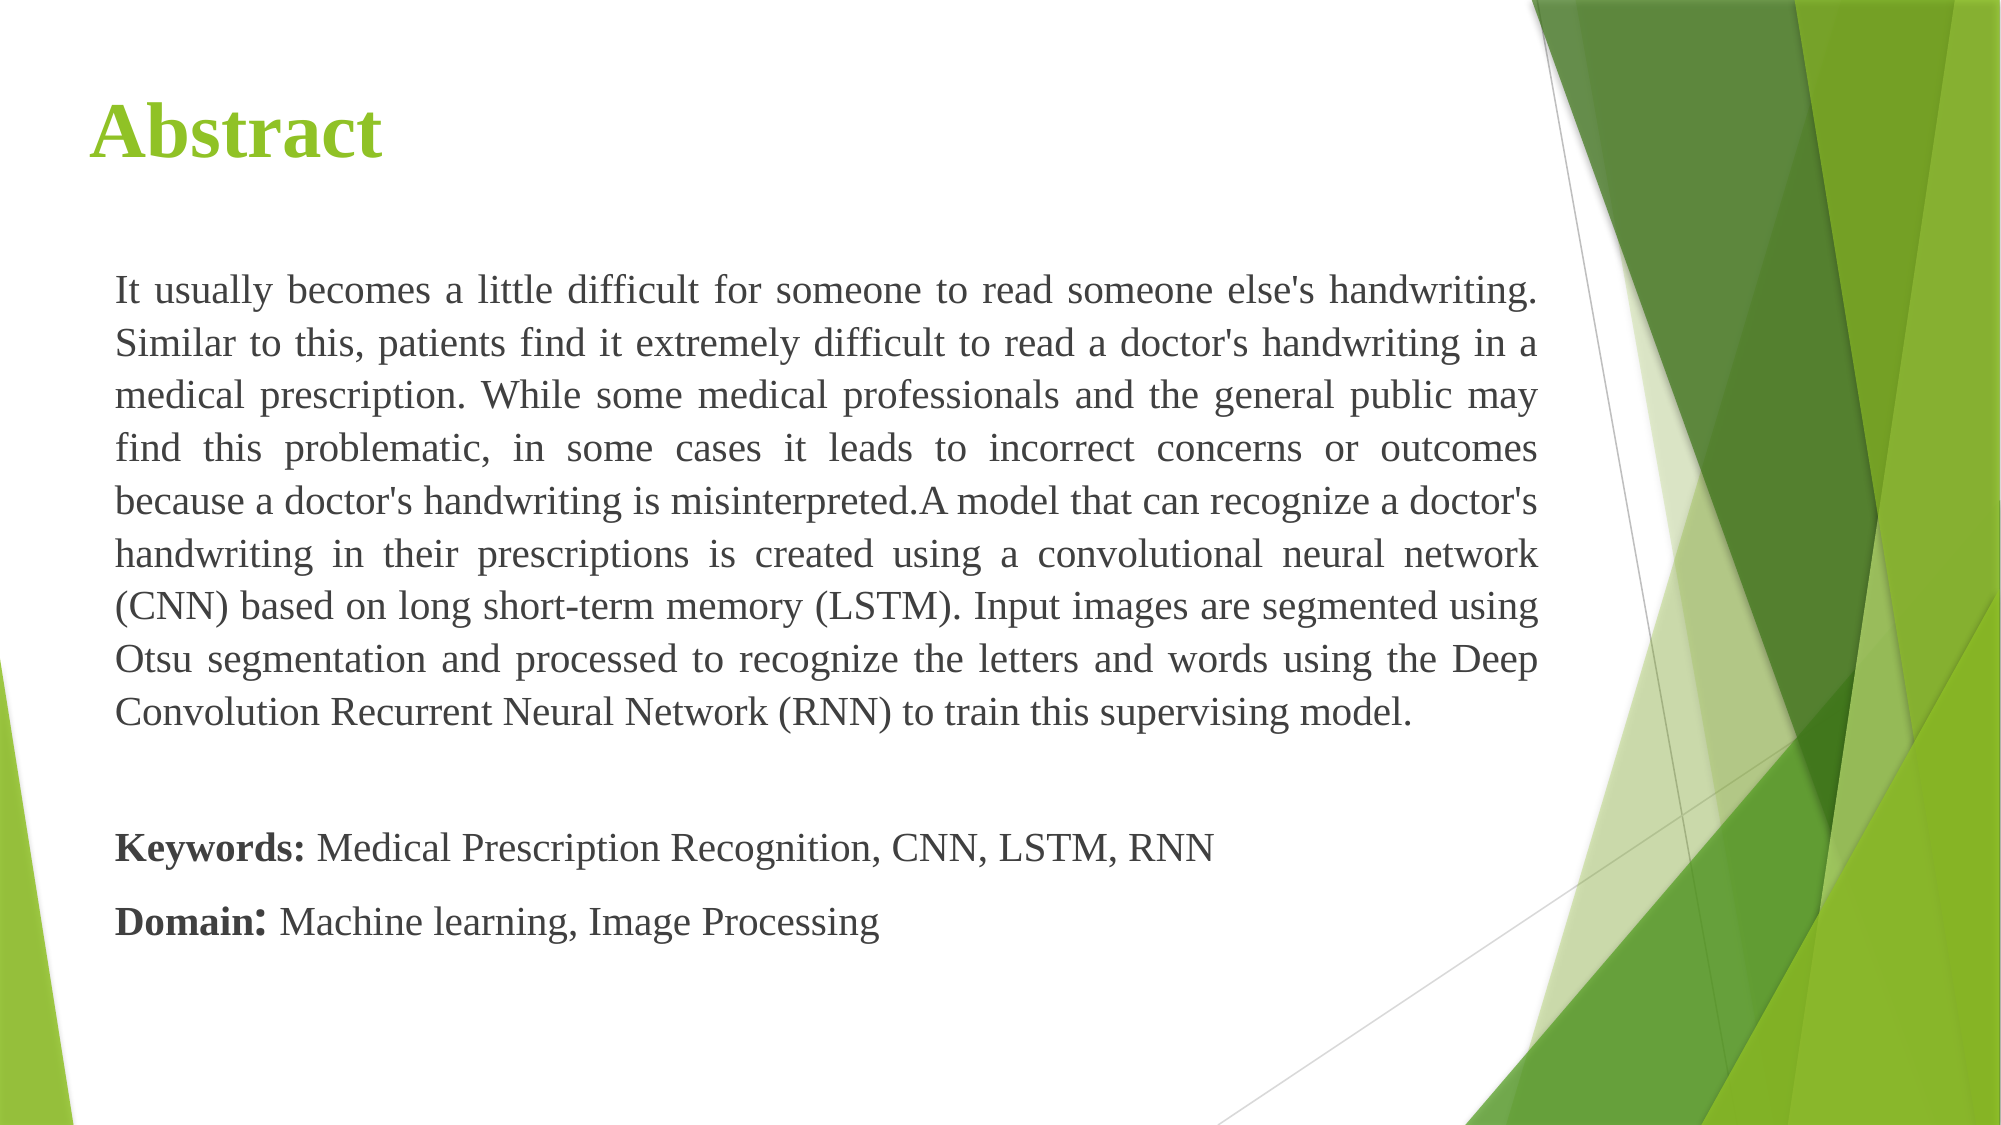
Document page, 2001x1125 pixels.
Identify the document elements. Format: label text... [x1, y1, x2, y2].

list It usually becomes a little difficult for someone to read someone else's handwriting. Similar to this, patients find it extremely difficult to read a doctor's handwriting in a medical prescription. While some medical professionals and the general public may find this problematic, in some cases it leads to incorrect concerns or outcomes because a doctor's handwriting is misinterpreted.A model that can recognize a doctor's handwriting in their prescriptions is created using a convolutional neural network (CNN) based on long short-term memory (LSTM). Input images are segmented using Otsu segmentation and processed to recognize the letters and words using the Deep Convolution Recurrent Neural Network (RNN) to train this supervising model. Keywords: Medical Prescription Recognition, CNN, LSTM, RNN Domain: Machine learning, Image Processing [74, 243, 1554, 977]
title Abstract [74, 63, 1932, 189]
